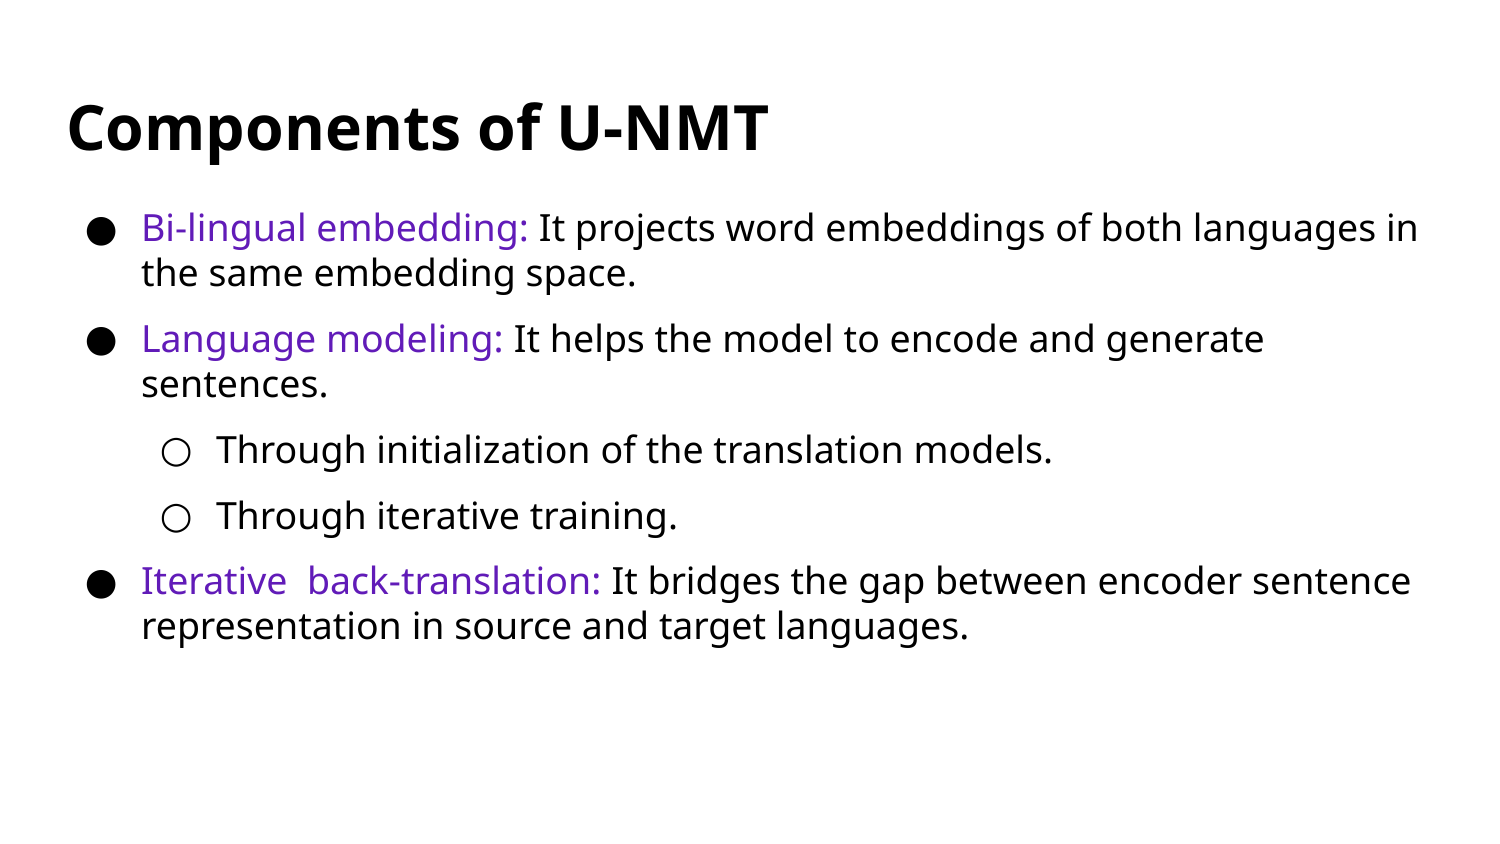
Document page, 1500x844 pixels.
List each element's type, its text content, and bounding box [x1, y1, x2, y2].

list Bi-lingual embedding: It projects word embeddings of both languages in the same embedding space. Language modeling: It helps the model to encode and generate sentences. Through initialization of the translation models. Through iterative training. Iterative back-translation: It bridges the gap between encoder sentence representation in source and target languages. [51, 189, 1449, 775]
title Components of U-NMT [51, 72, 1449, 176]
